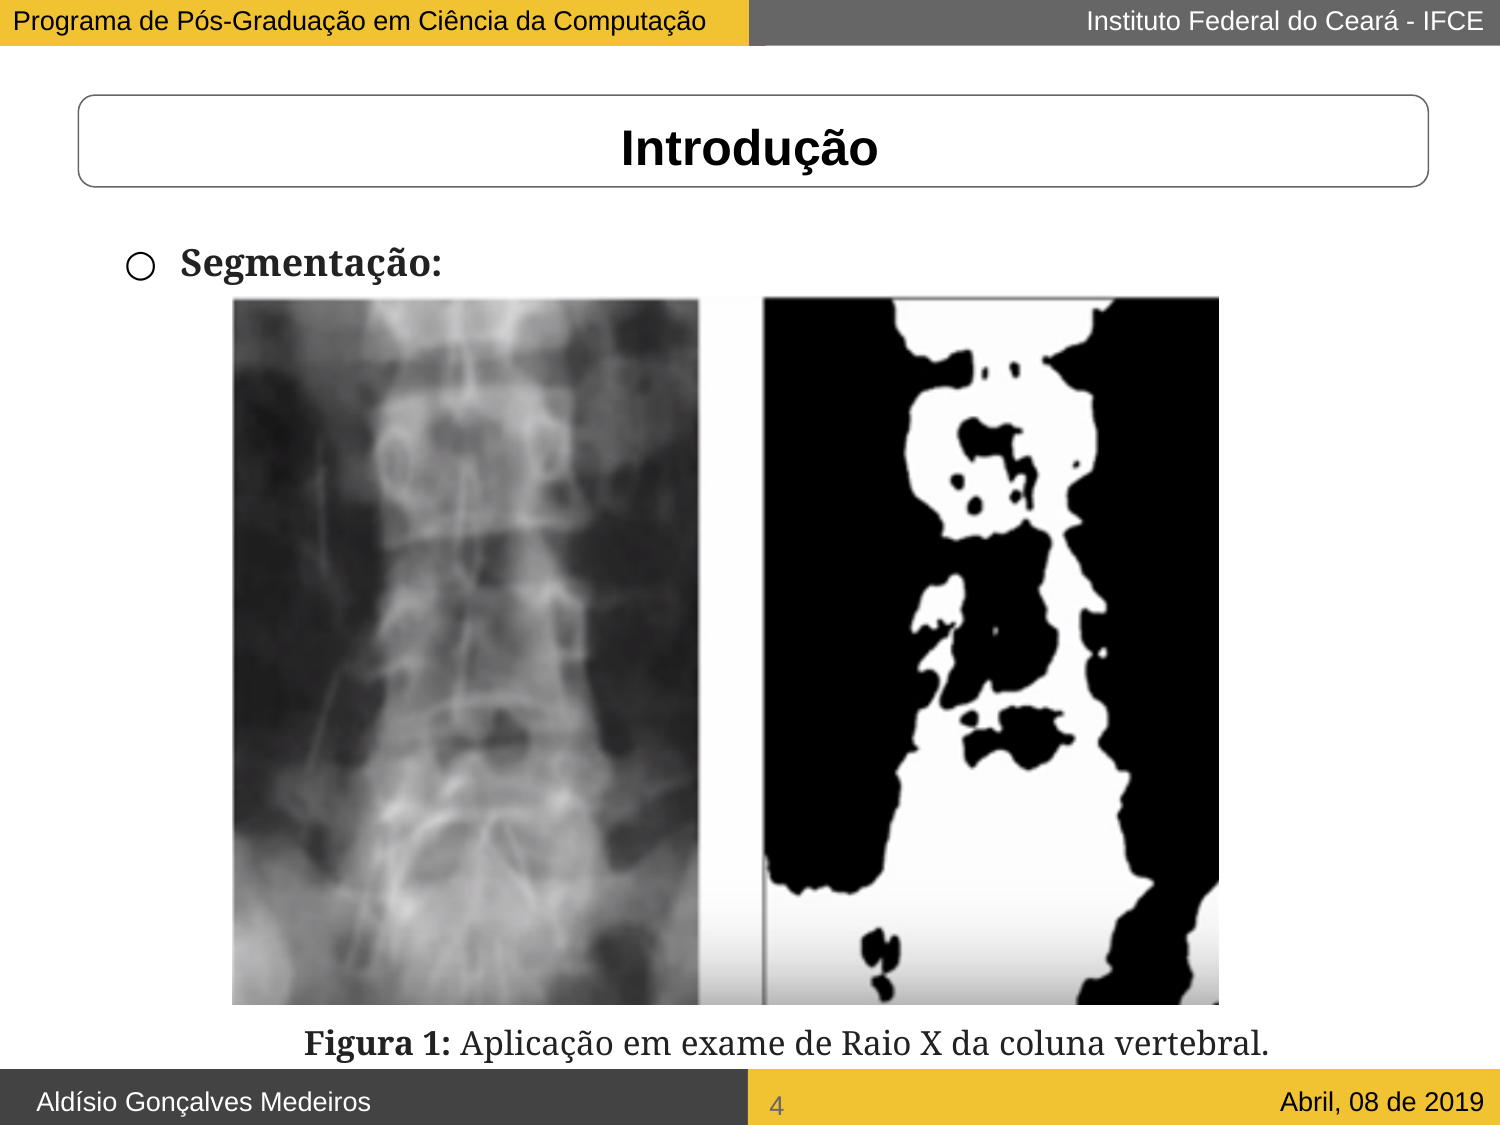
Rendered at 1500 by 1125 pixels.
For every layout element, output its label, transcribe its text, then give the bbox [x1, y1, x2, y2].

title Introdução [257, 99, 1243, 192]
list Figura 1: Aplicação em exame de Raio X da coluna vertebral. [127, 1000, 1373, 1093]
slide_number ‹#› [731, 1093, 822, 1125]
list Segmentação: [90, 217, 1426, 832]
picture [232, 294, 1219, 1005]
